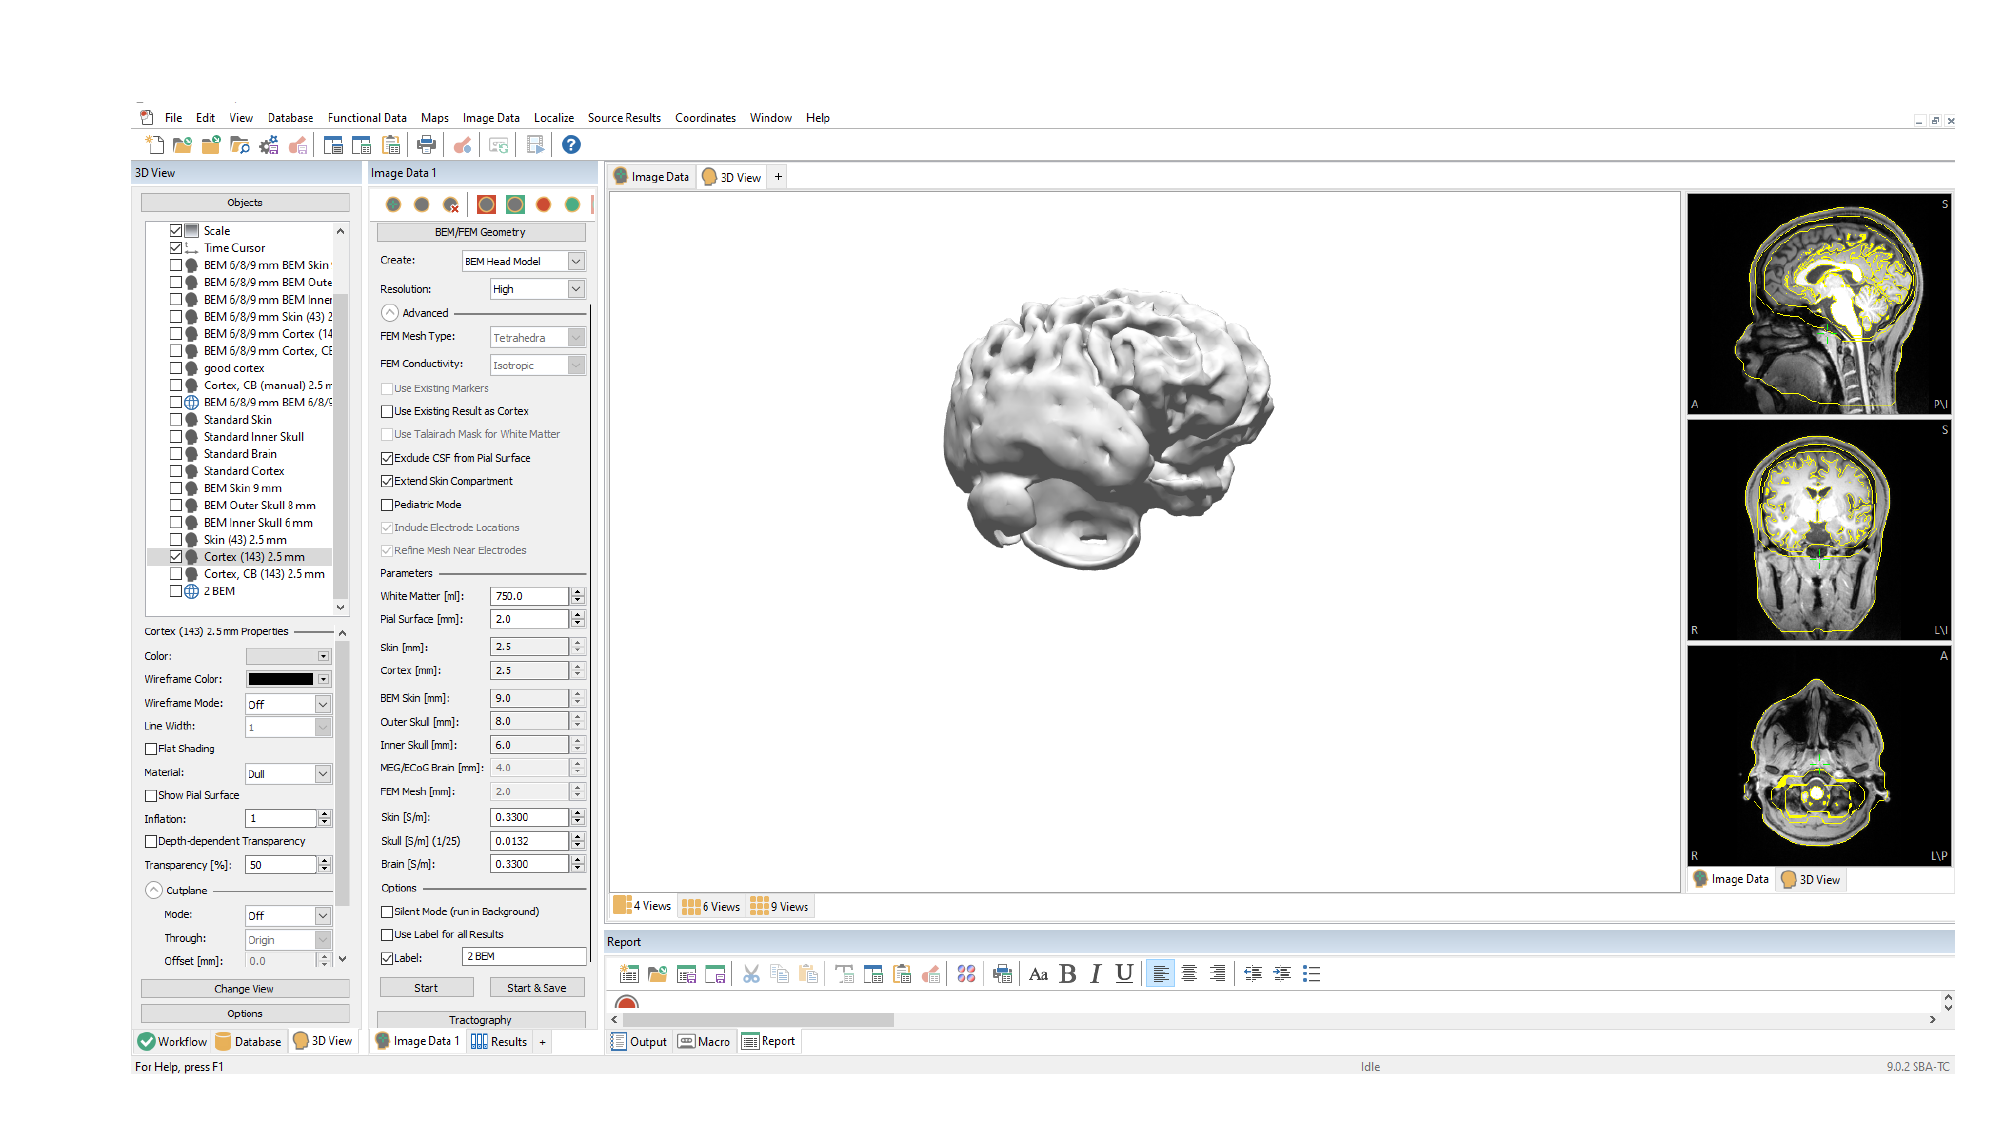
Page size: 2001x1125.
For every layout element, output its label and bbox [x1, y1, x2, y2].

picture [131, 102, 1955, 1074]
